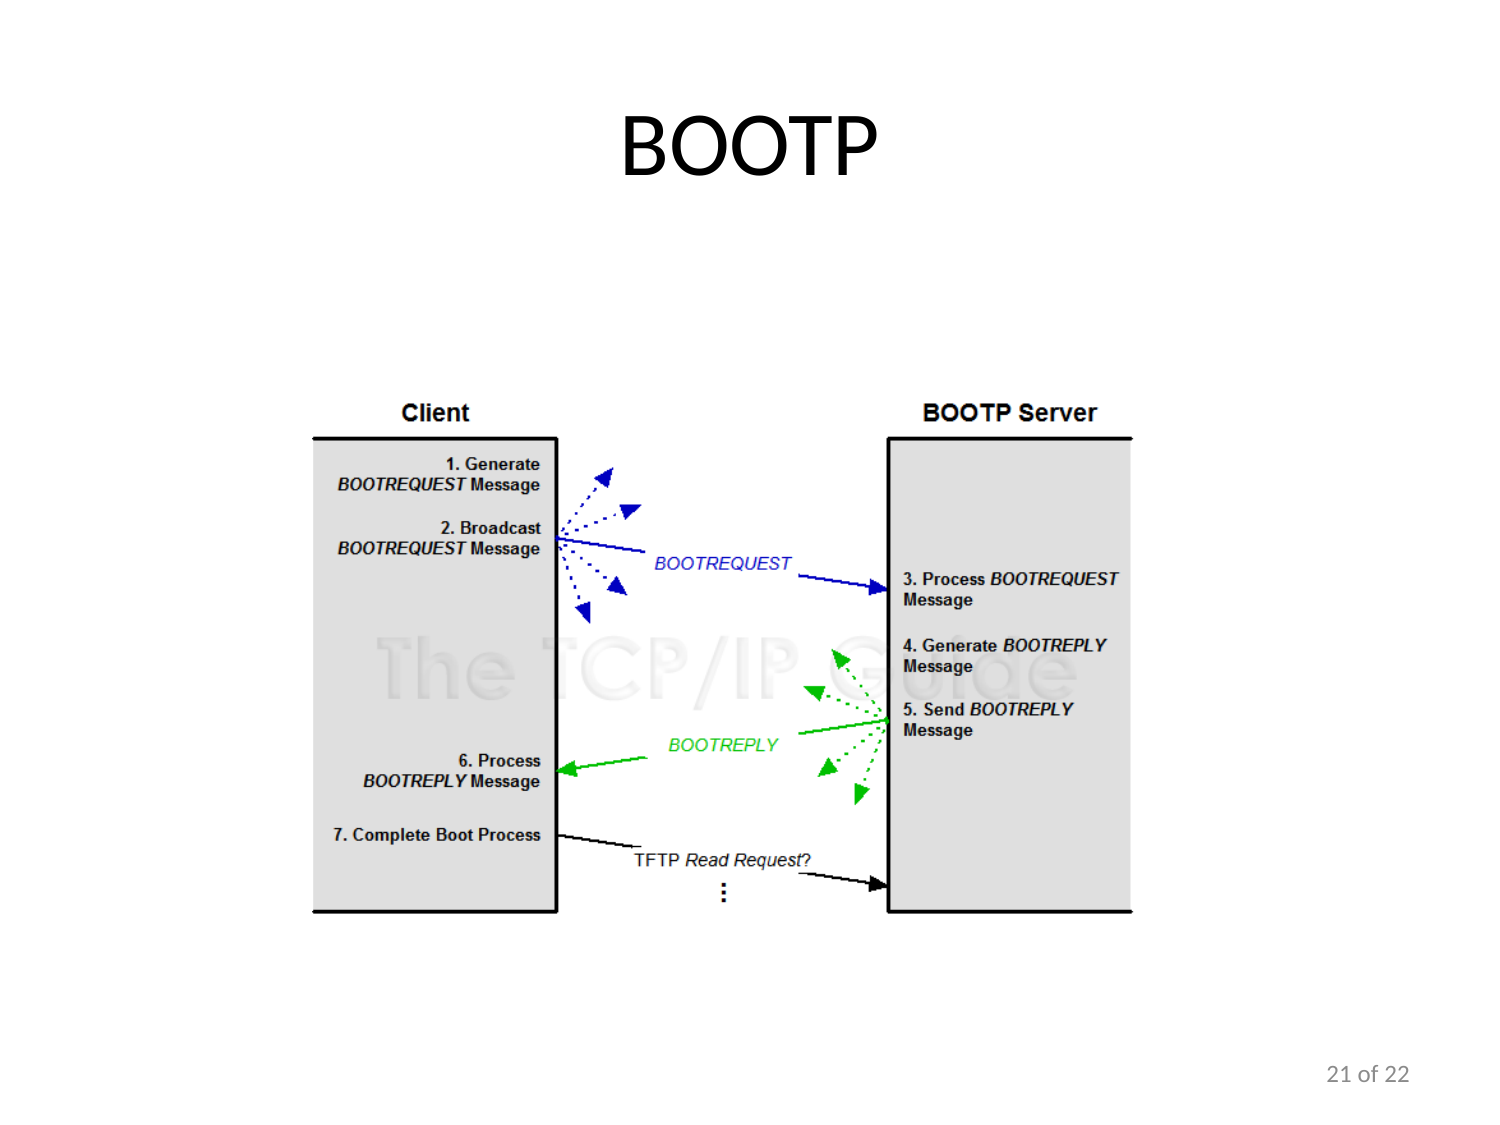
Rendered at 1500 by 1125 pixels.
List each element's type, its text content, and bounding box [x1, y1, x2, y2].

slide_number 21 of 22 [1074, 1042, 1425, 1103]
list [312, 387, 1137, 924]
title BootP [75, 45, 1425, 233]
